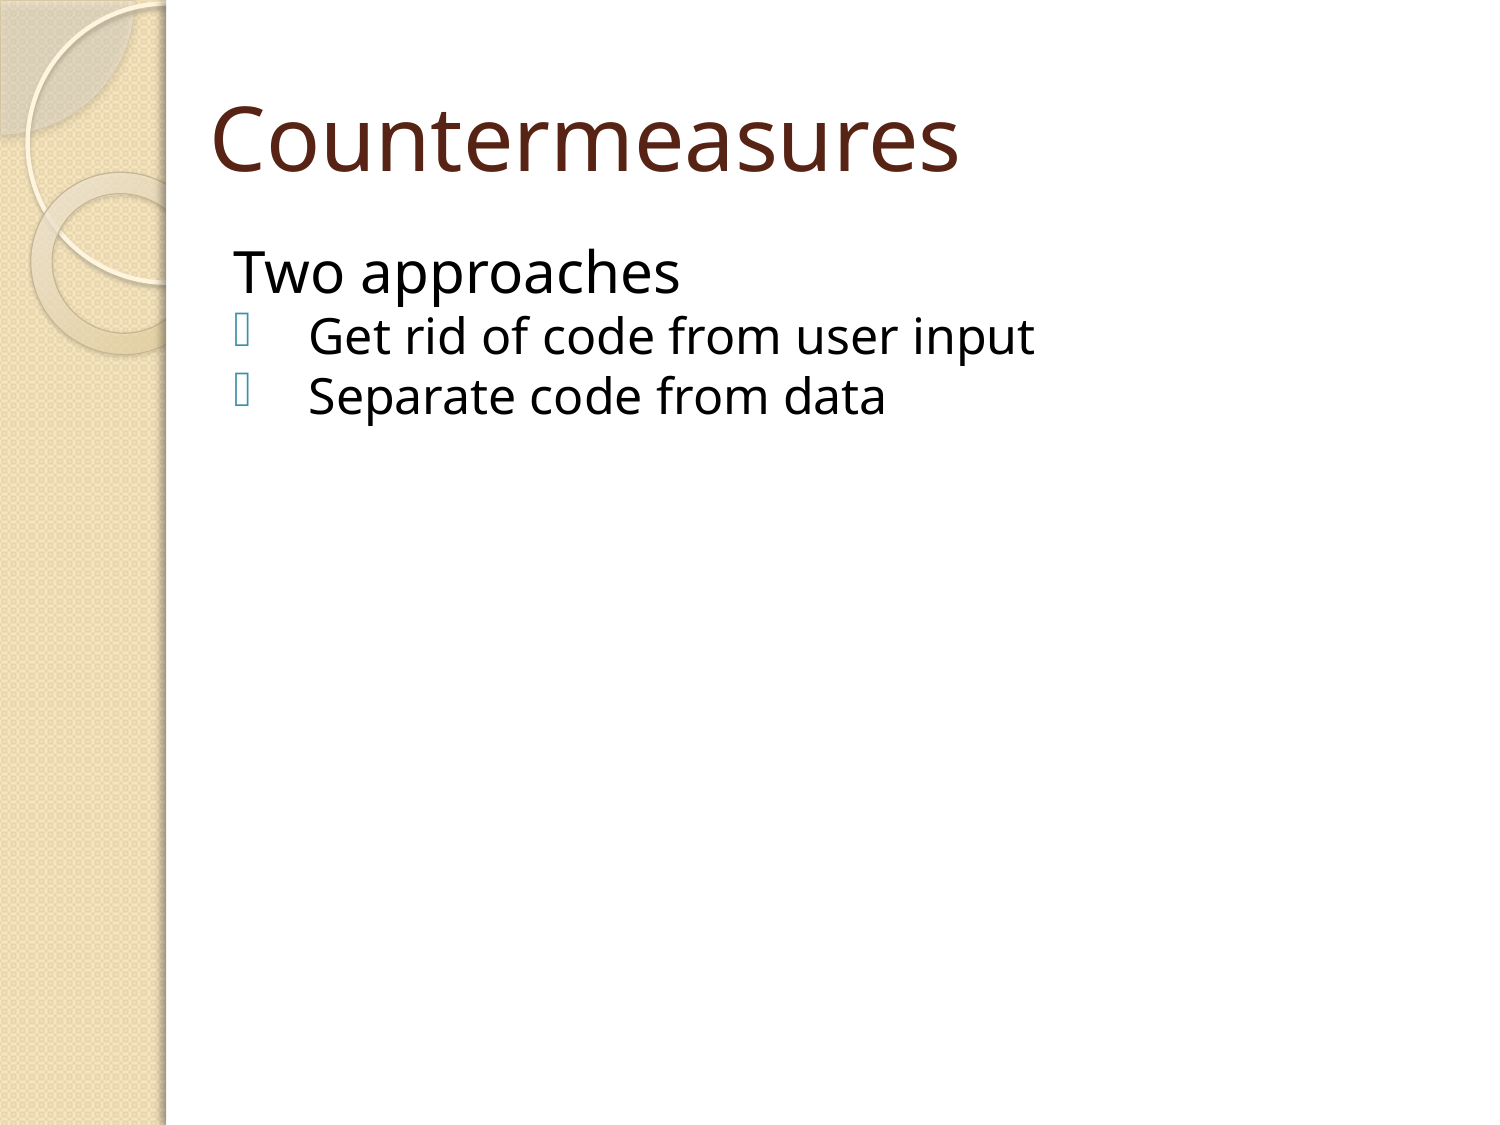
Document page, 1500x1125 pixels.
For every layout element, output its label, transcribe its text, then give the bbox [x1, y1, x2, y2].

title Countermeasures [194, 66, 1500, 192]
list Two approaches Get rid of code from user input Separate code from data [218, 219, 1500, 968]
